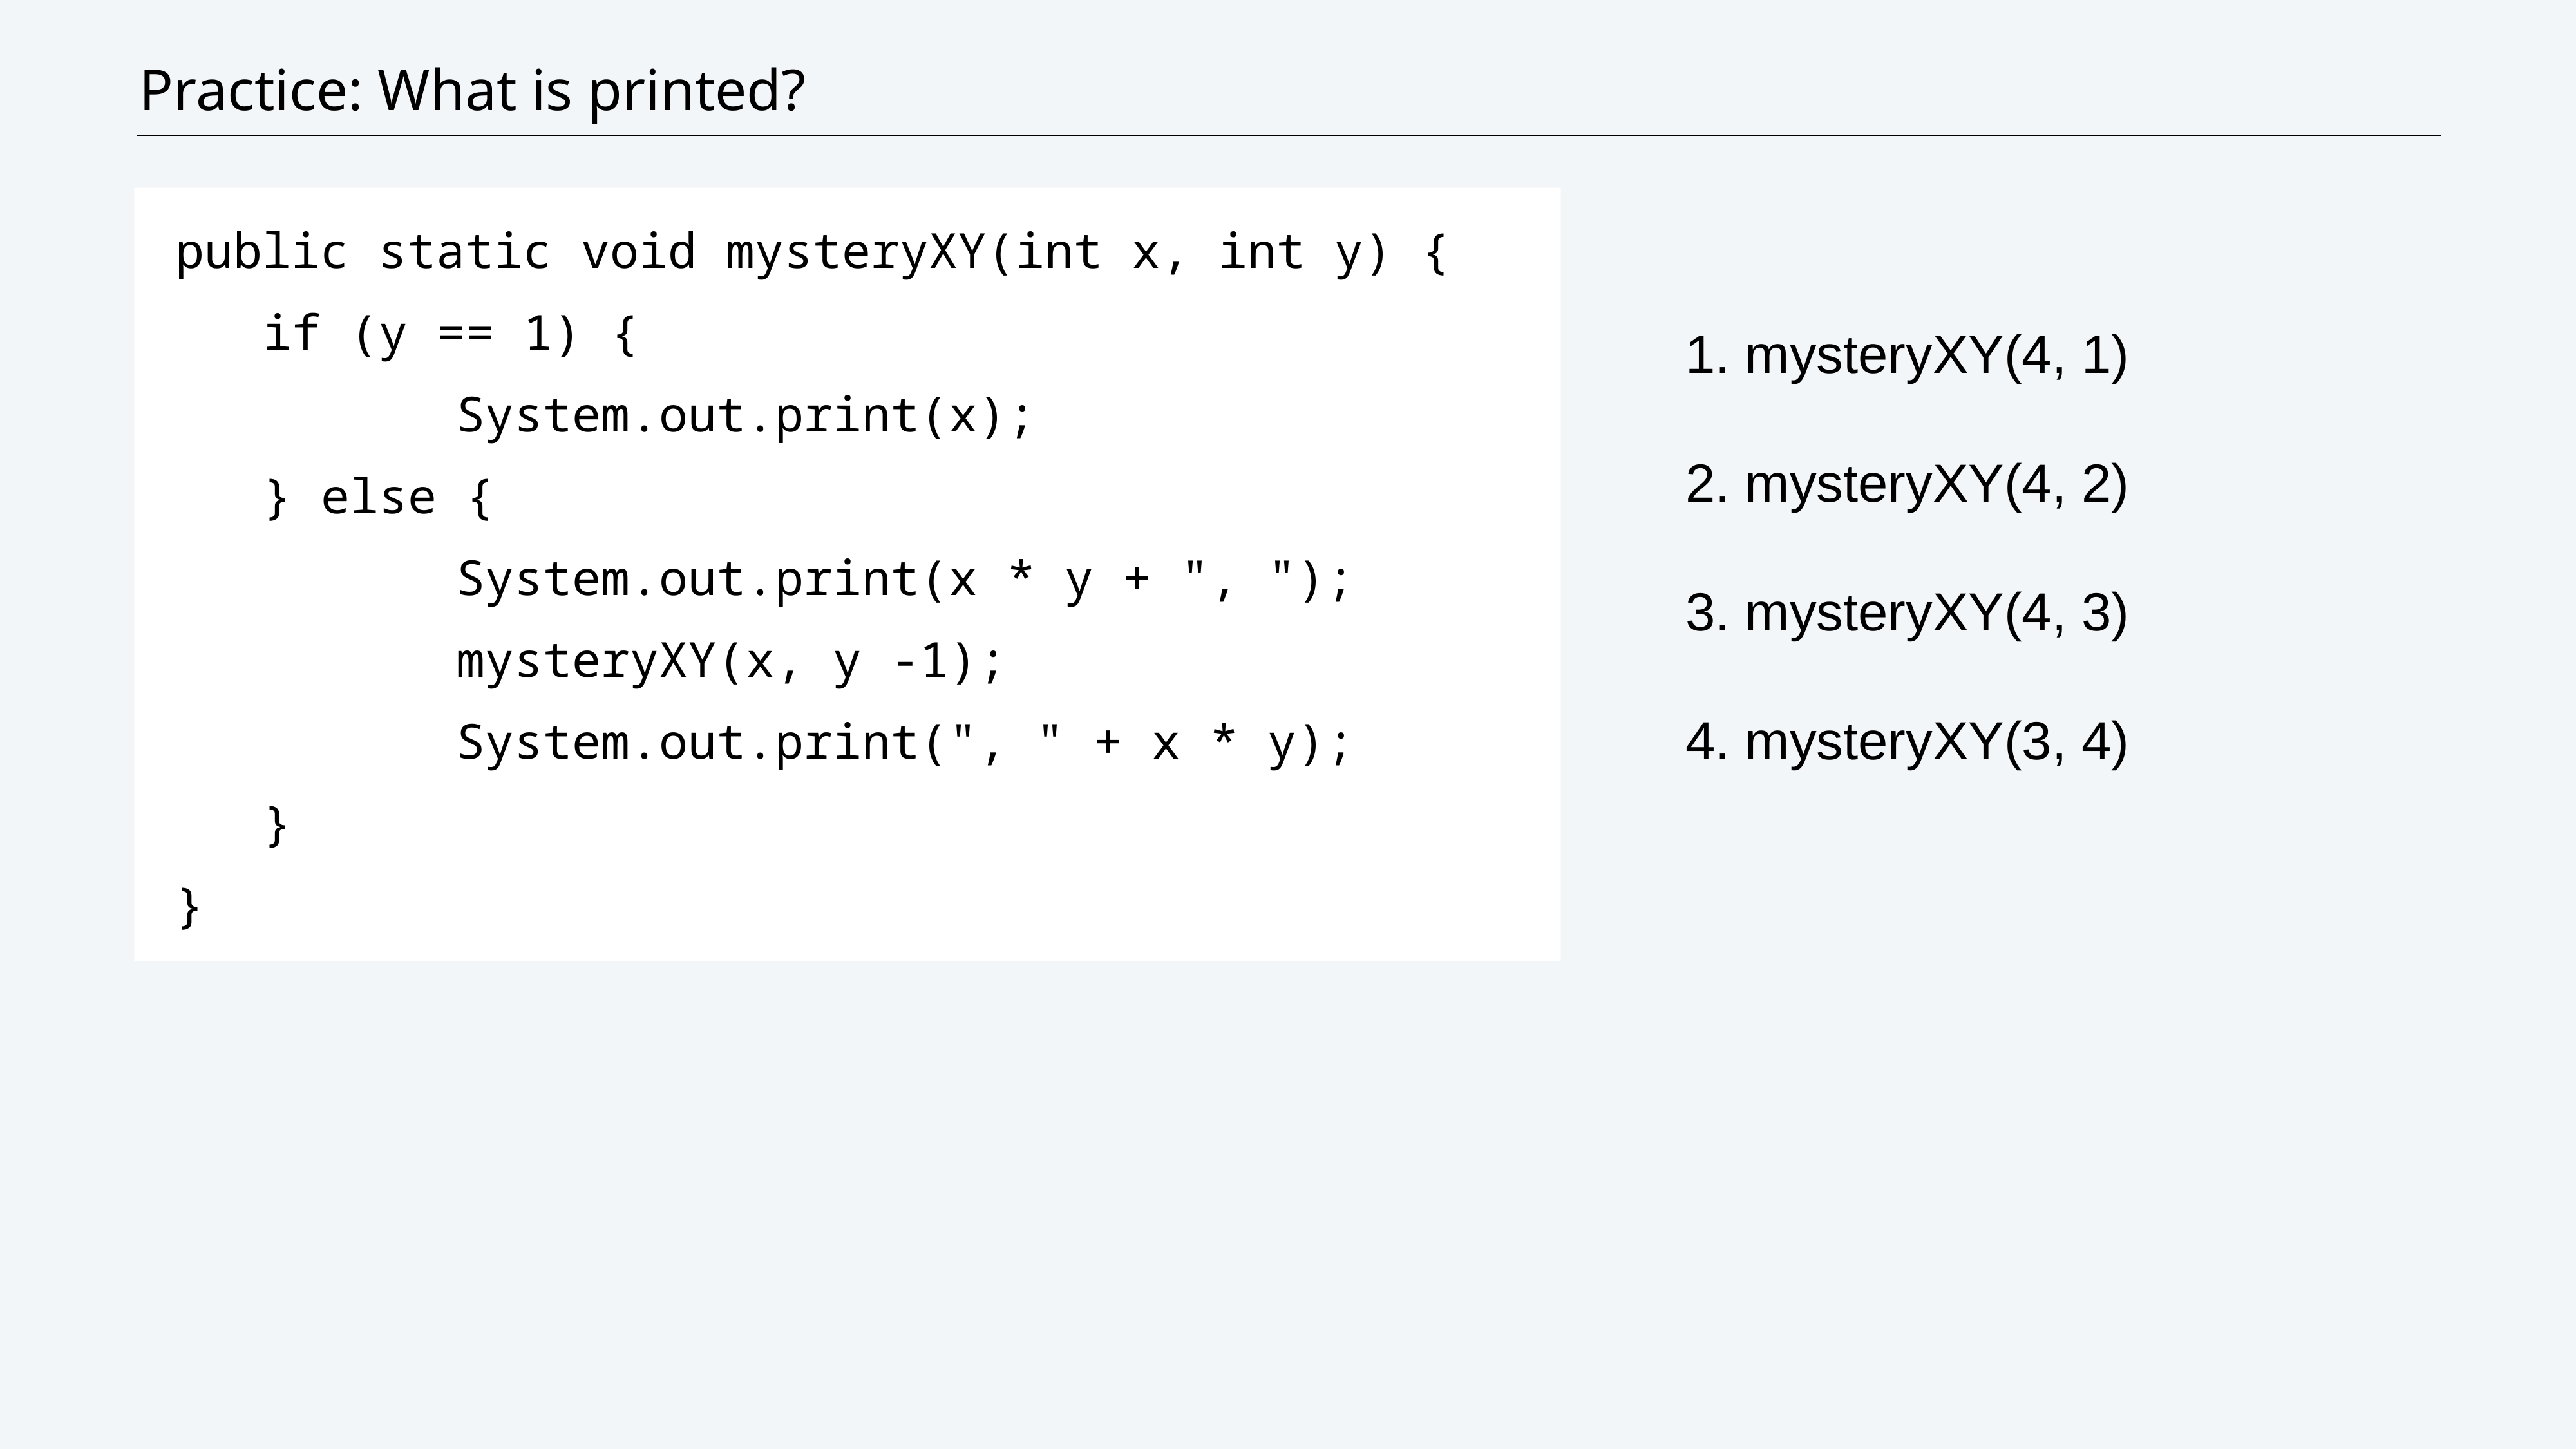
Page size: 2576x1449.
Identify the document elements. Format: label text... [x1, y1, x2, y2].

text_box 1. mysteryXY(4, 1) 2. mysteryXY(4, 2) 3. mysteryXY(4, 3) 4. mysteryXY(3, 4) [1676, 250, 2420, 1033]
list public static void mysteryXY(int x, int y) { if (y == 1) { System.out.print(x); } else { System.out.print(x * y + ", "); mysteryXY(x, y -1); System.out.print(", " + x * y); } } [133, 187, 1562, 961]
title Practice: What is printed? [133, 39, 2320, 136]
